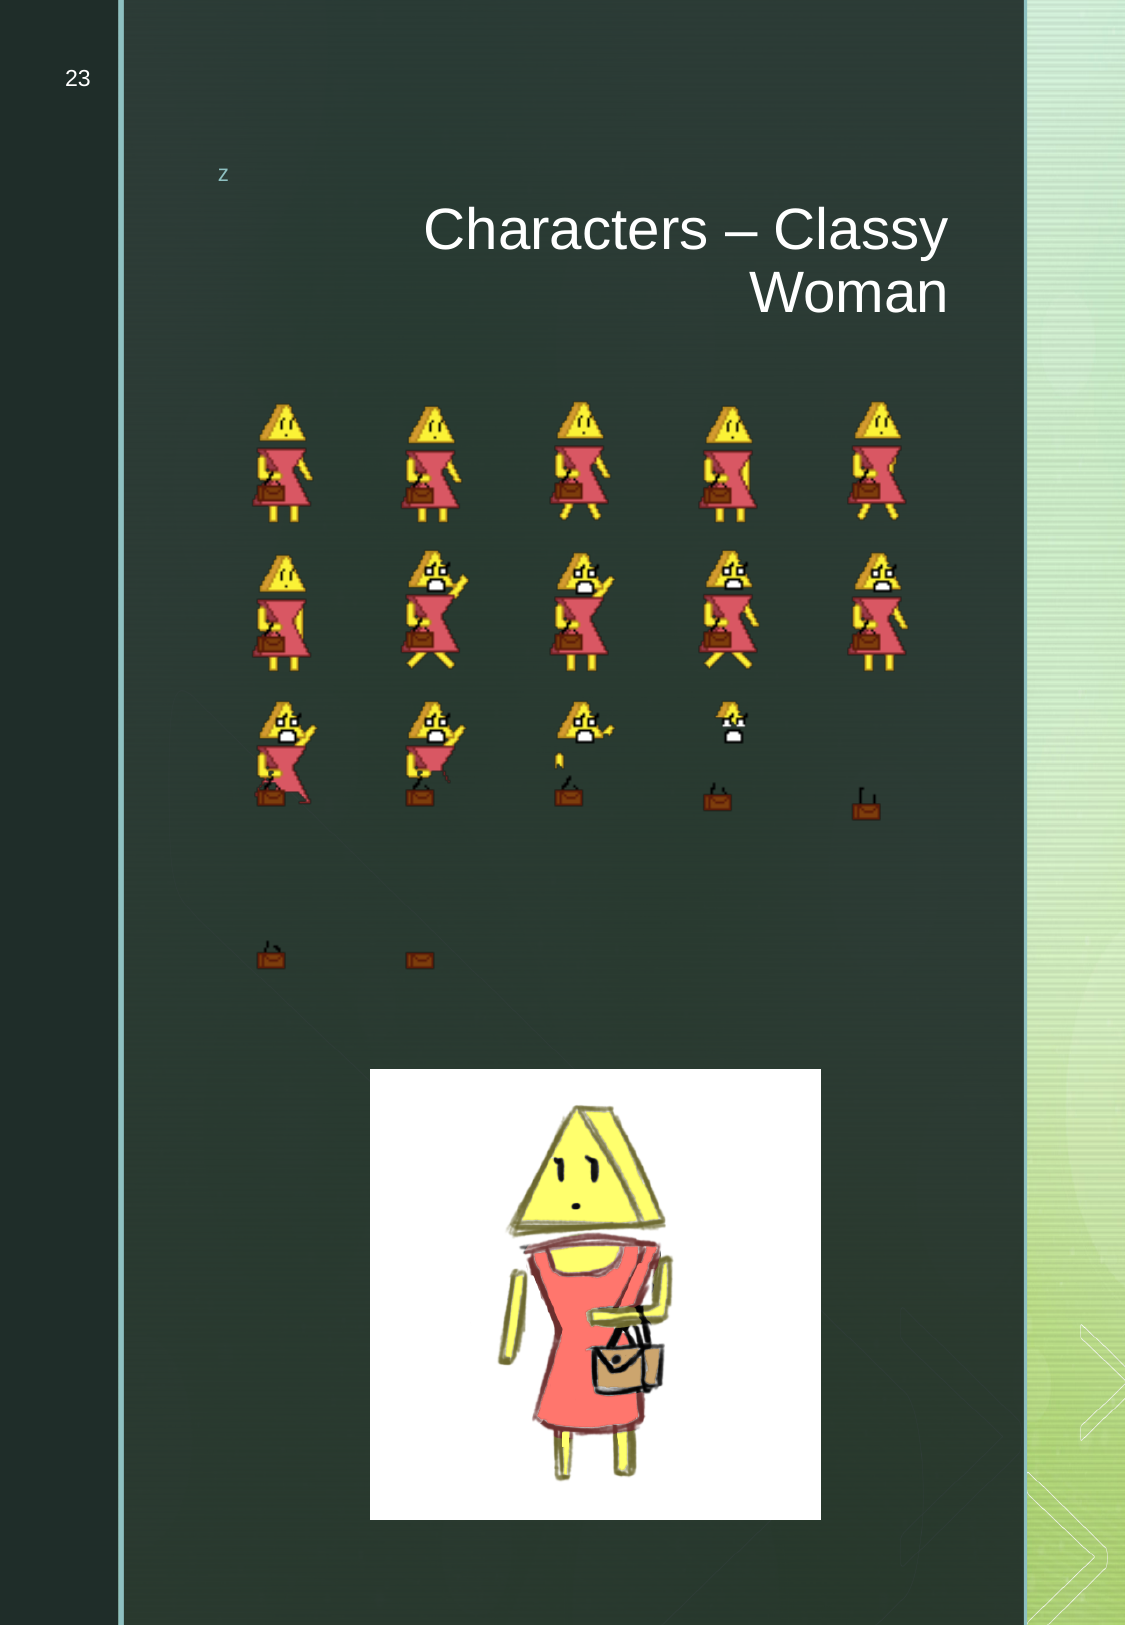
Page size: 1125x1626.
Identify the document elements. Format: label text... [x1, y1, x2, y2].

picture [1028, 0, 1125, 1625]
title Characters – Classy Woman [241, 191, 965, 447]
picture [370, 1069, 822, 1521]
picture [208, 385, 953, 982]
slide_number 23 [19, 38, 99, 116]
